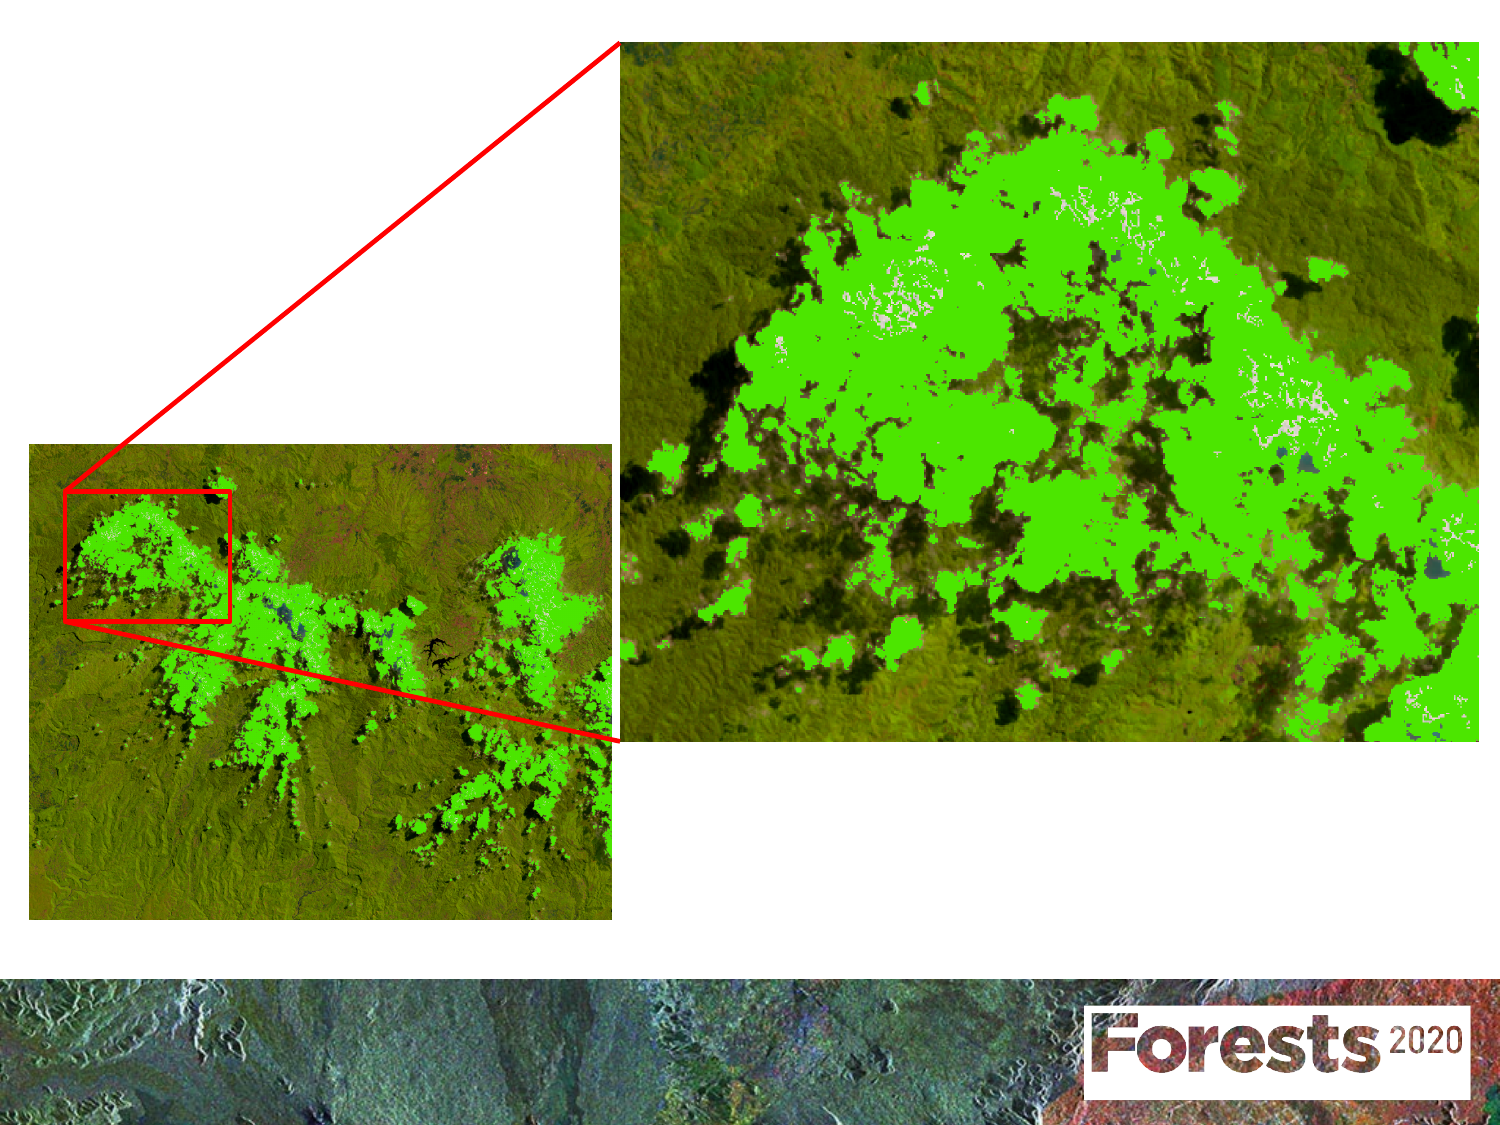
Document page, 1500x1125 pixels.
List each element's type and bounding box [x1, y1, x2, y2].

picture [0, 979, 1500, 1125]
picture [619, 42, 1479, 742]
text_box [64, 621, 621, 742]
picture [29, 444, 613, 921]
text_box [64, 42, 621, 492]
